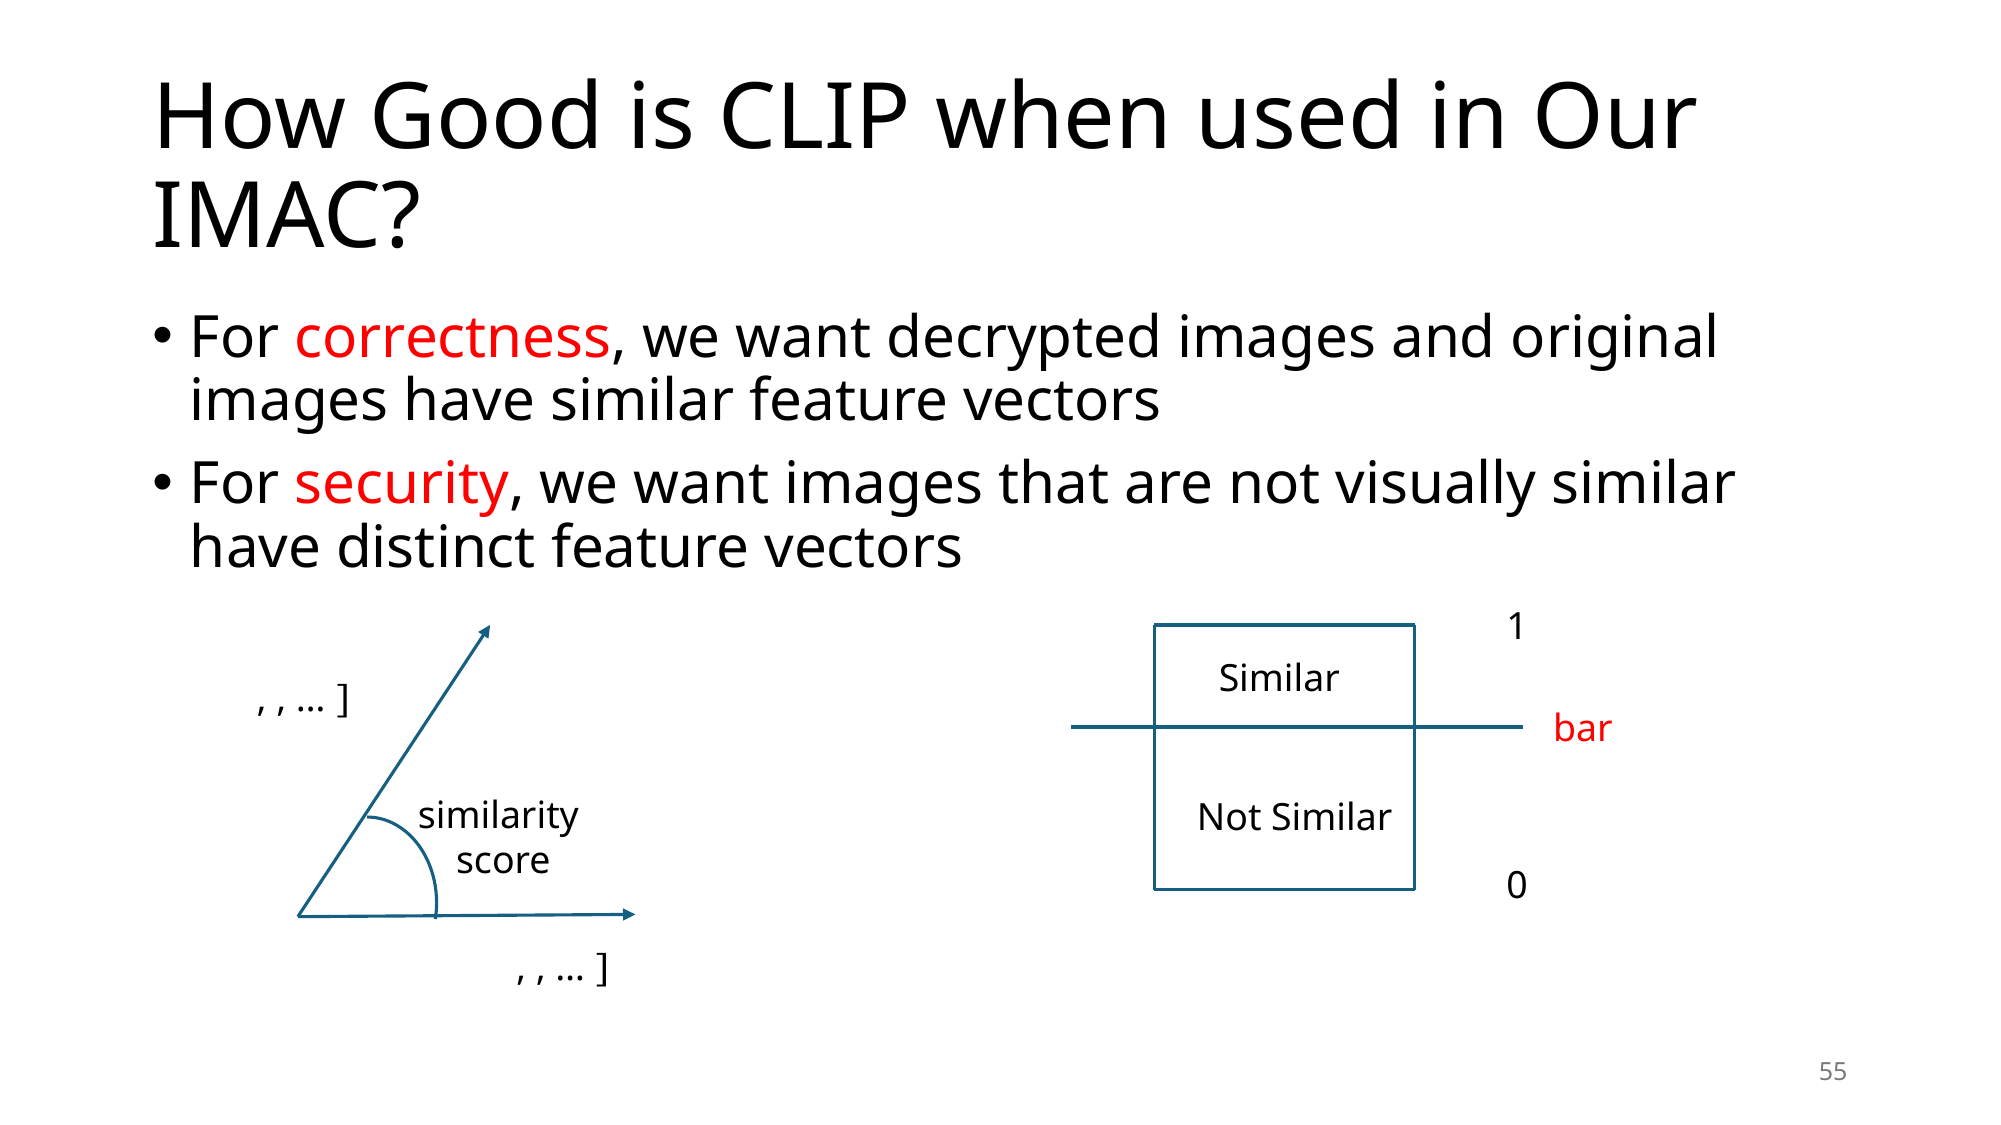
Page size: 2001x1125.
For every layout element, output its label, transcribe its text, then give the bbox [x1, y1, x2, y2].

text_box similarity score [491, 783, 604, 889]
list For correctness, we want decrypted images and original images have similar feature vectors For security, we want images that are not visually similar have distinct feature vectors [137, 299, 1863, 1014]
text_box 1 [1491, 594, 1590, 655]
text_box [297, 624, 491, 913]
text_box Similar [1203, 647, 1355, 707]
text_box bar [1538, 696, 1628, 757]
slide_number 55 [1412, 1042, 1863, 1103]
text_box 0 [1491, 853, 1590, 914]
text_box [297, 913, 636, 918]
text_box Not Similar [1182, 786, 1408, 846]
title How Good is CLIP when used in Our IMAC? [137, 59, 1863, 278]
